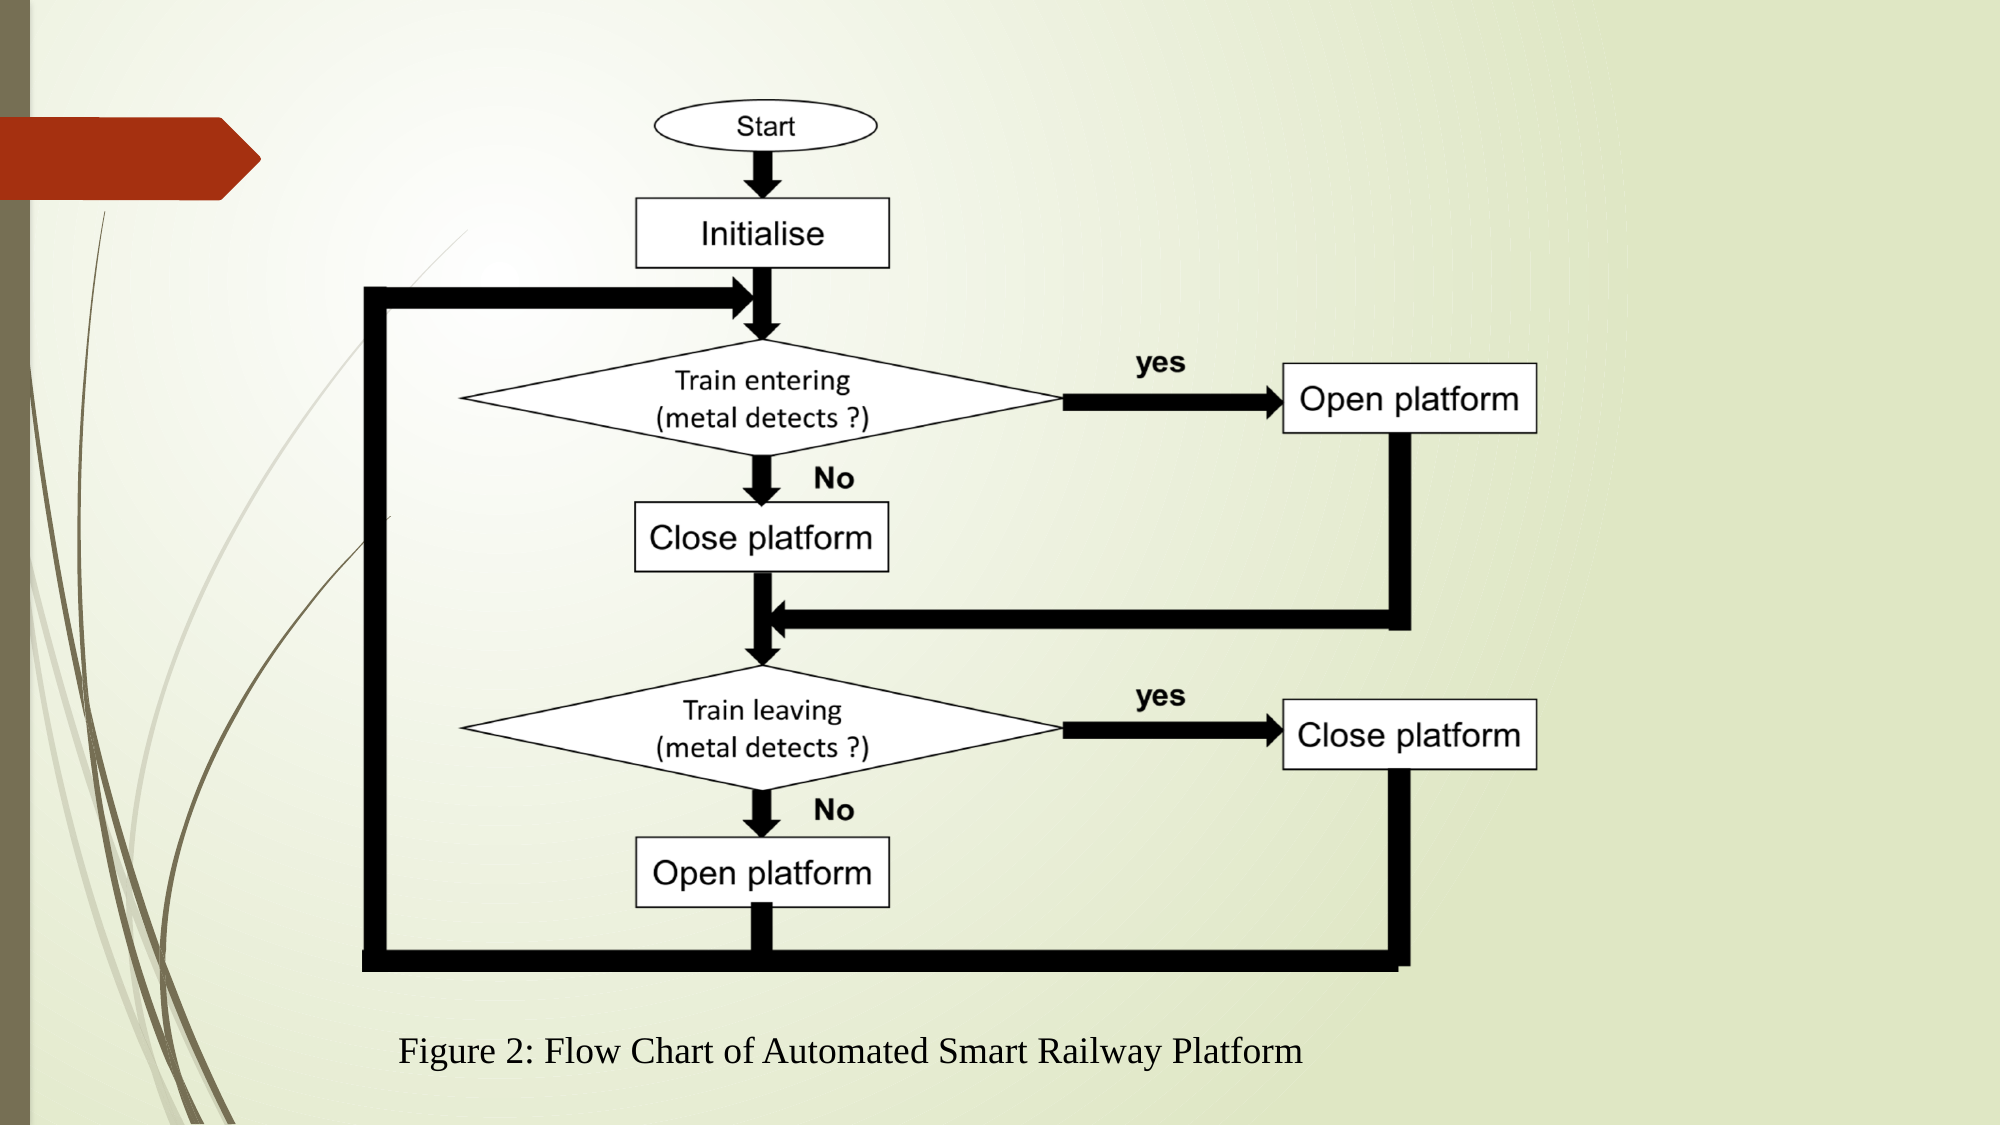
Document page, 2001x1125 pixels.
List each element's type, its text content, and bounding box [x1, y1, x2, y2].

text_box Figure 2: Flow Chart of Automated Smart Railway Platform [383, 1018, 1420, 1078]
picture [360, 98, 1539, 972]
